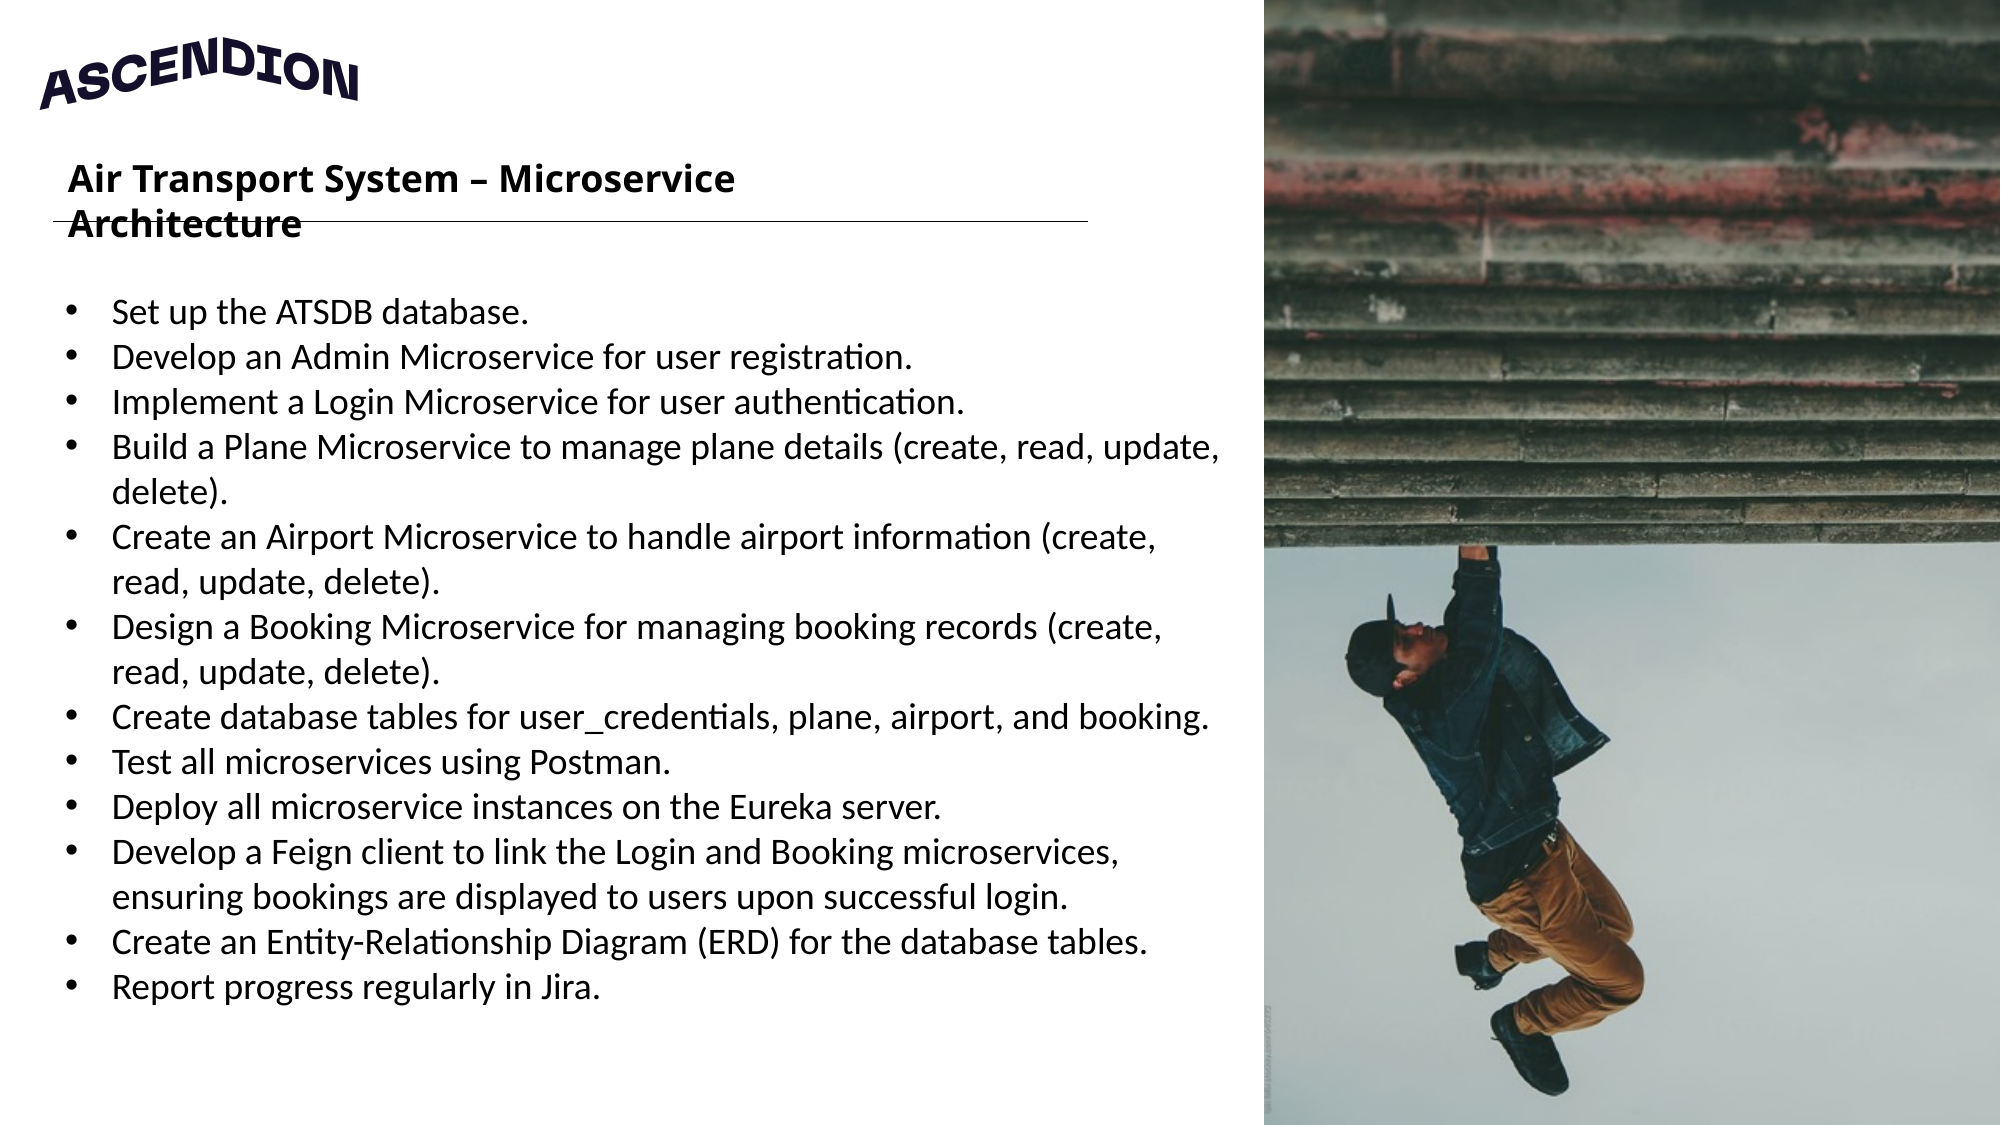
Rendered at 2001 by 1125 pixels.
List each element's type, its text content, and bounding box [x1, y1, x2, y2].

picture [1, 0, 396, 148]
picture [1263, 0, 2000, 1125]
text_box Air Transport System – Microservice Architecture [53, 147, 984, 221]
text_box Air Transport System – Microservice Architecture [53, 222, 984, 253]
text_box Set up the ATSDB database. Develop an Admin Microservice for user registration. Implement a Login Microservice for user authentication. Build a Plane Microservice to manage plane details (create, read, update, delete). Create an Airport Microservice to handle airport information (create, read, update, delete). Design a Booking Microservice for managing booking records (create, read, update, delete). Create database tables for user_credentials, plane, airport, and booking. Test all microservices using Postman. Deploy all microservice instances on the Eureka server. Develop a Feign client to link the Login and Booking microservices, ensuring bookings are displayed to users upon successful login. Create an Entity-Relationship Diagram (ERD) for the database tables. Report progress regularly in Jira. [50, 280, 1244, 1015]
